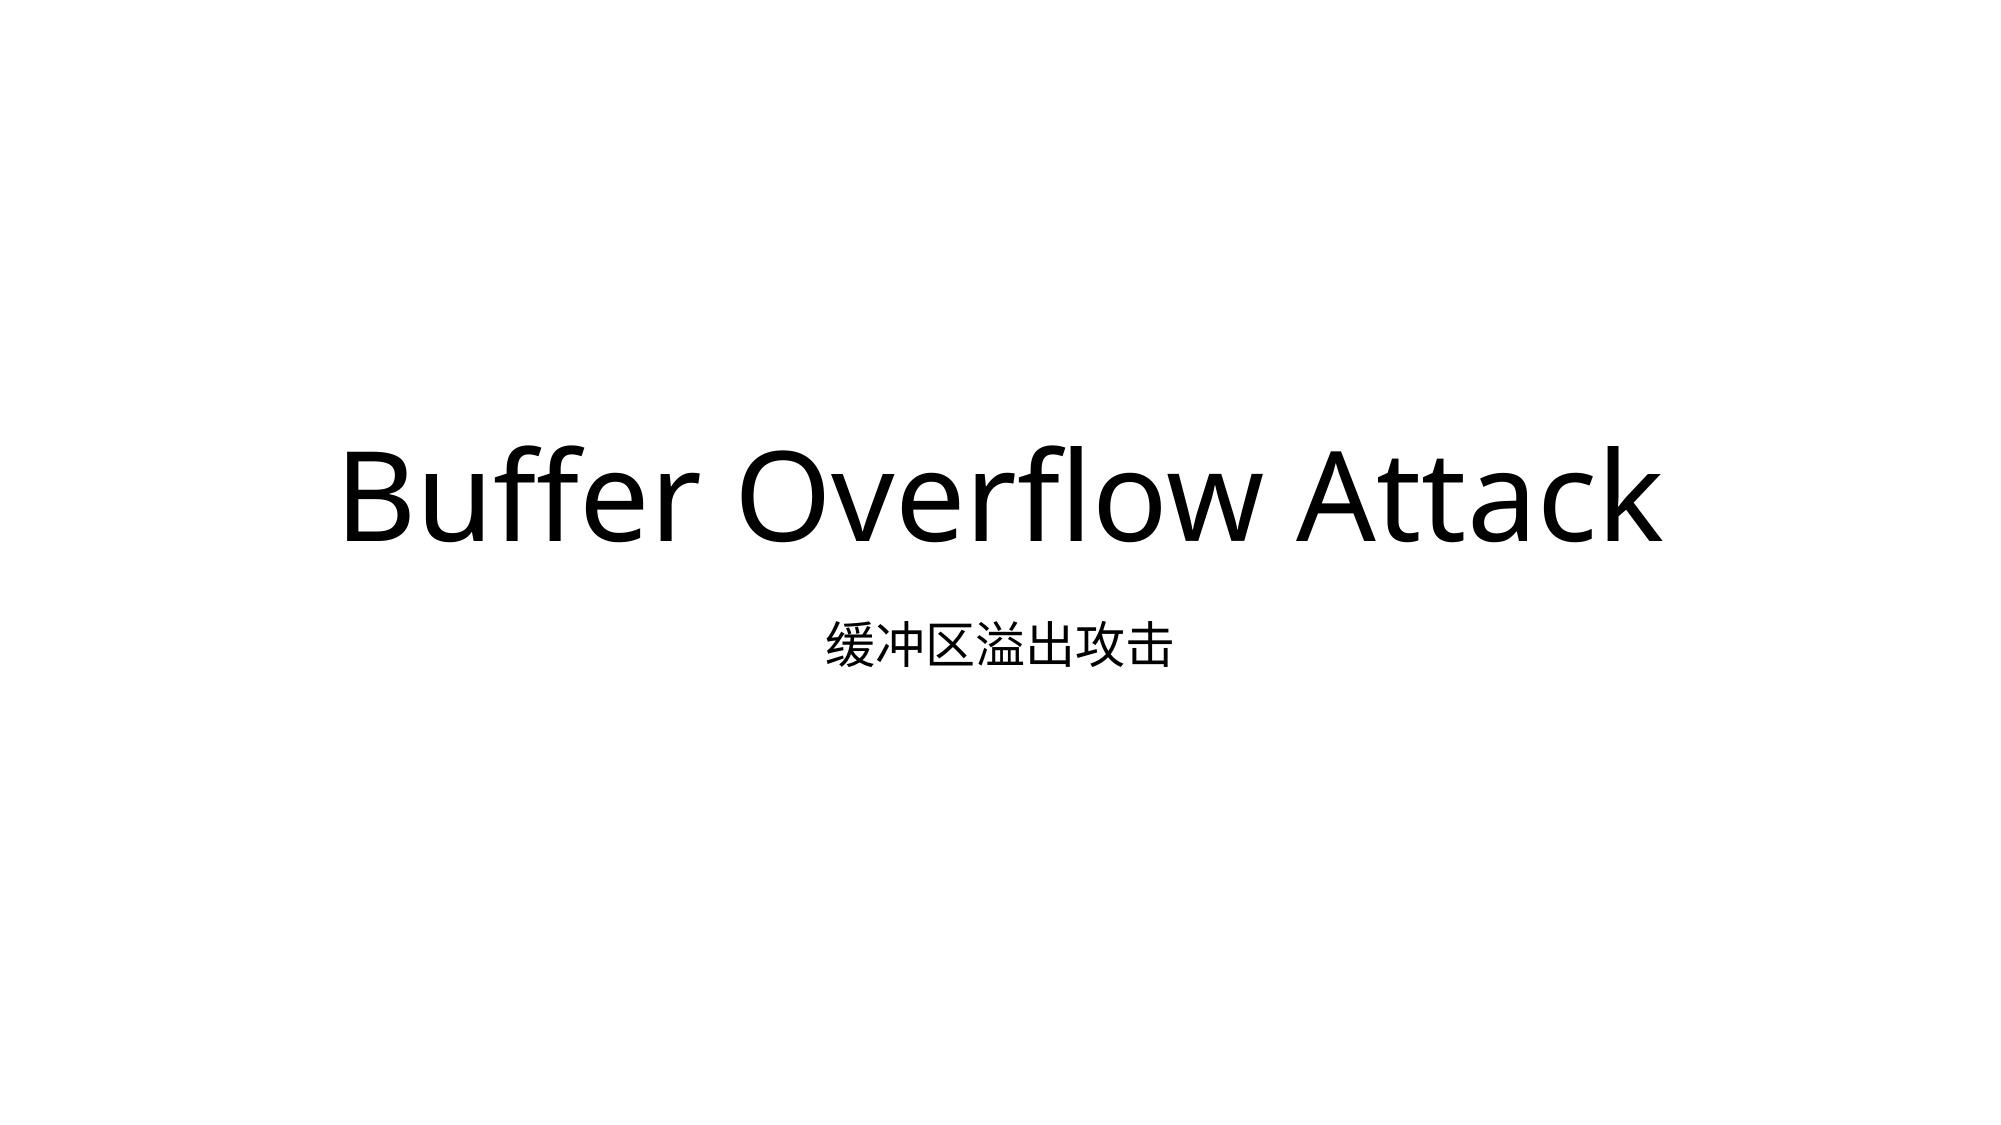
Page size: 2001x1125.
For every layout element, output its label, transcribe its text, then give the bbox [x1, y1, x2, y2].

subtitle 缓冲区溢出攻击 [249, 612, 1750, 885]
title Buffer Overflow Attack [249, 184, 1750, 576]
